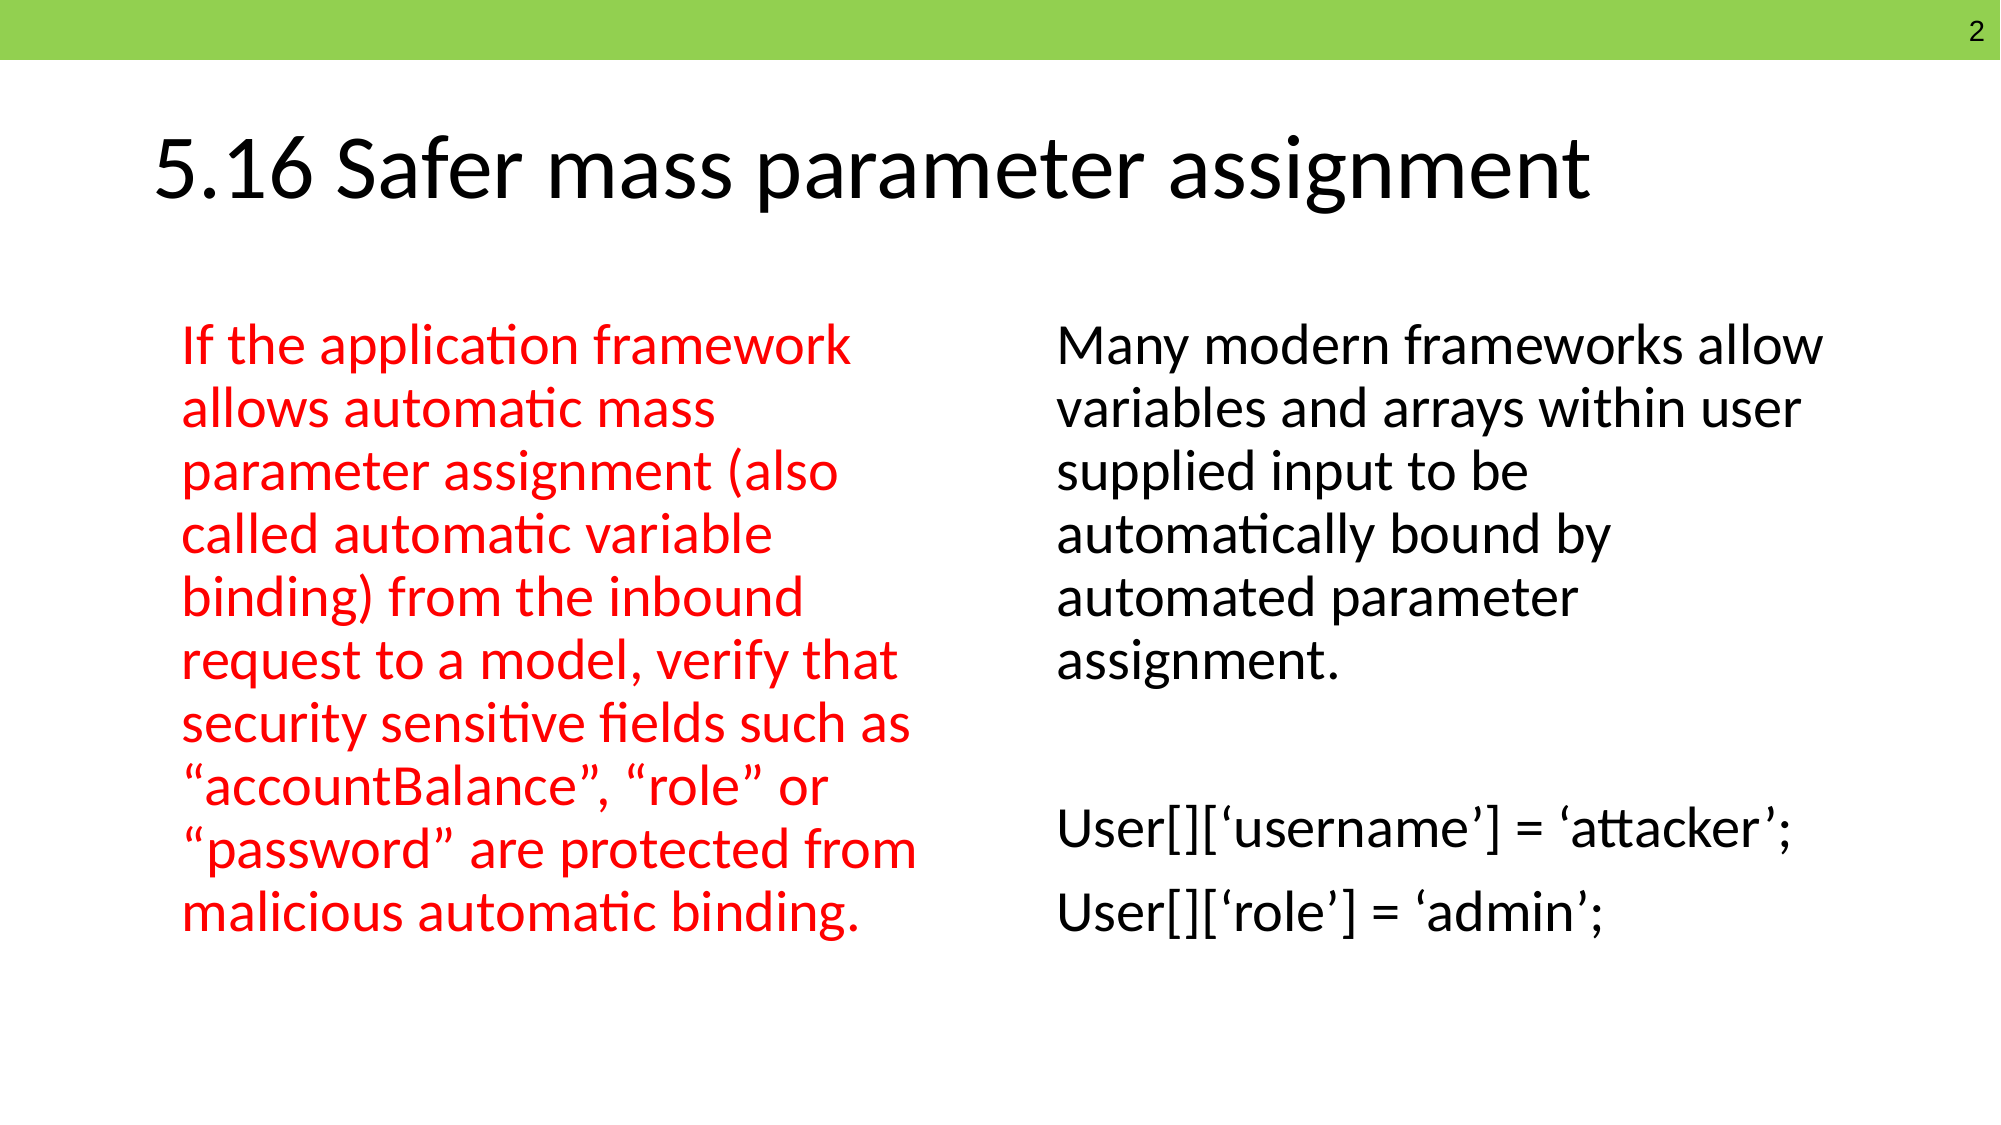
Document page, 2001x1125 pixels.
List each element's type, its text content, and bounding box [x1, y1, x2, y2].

list Many modern frameworks allow variables and arrays within user supplied input to be automatically bound by automated parameter assignment. User[][‘username’] = ‘attacker’; User[][‘role’] = ‘admin’; [1012, 299, 1863, 1014]
list If the application framework allows automatic mass parameter assignment (also called automatic variable binding) from the inbound request to a model, verify that security sensitive fields such as “accountBalance”, “role” or “password” are protected from malicious automatic binding. [137, 299, 988, 1014]
title 5.16 Safer mass parameter assignment [137, 59, 1863, 278]
